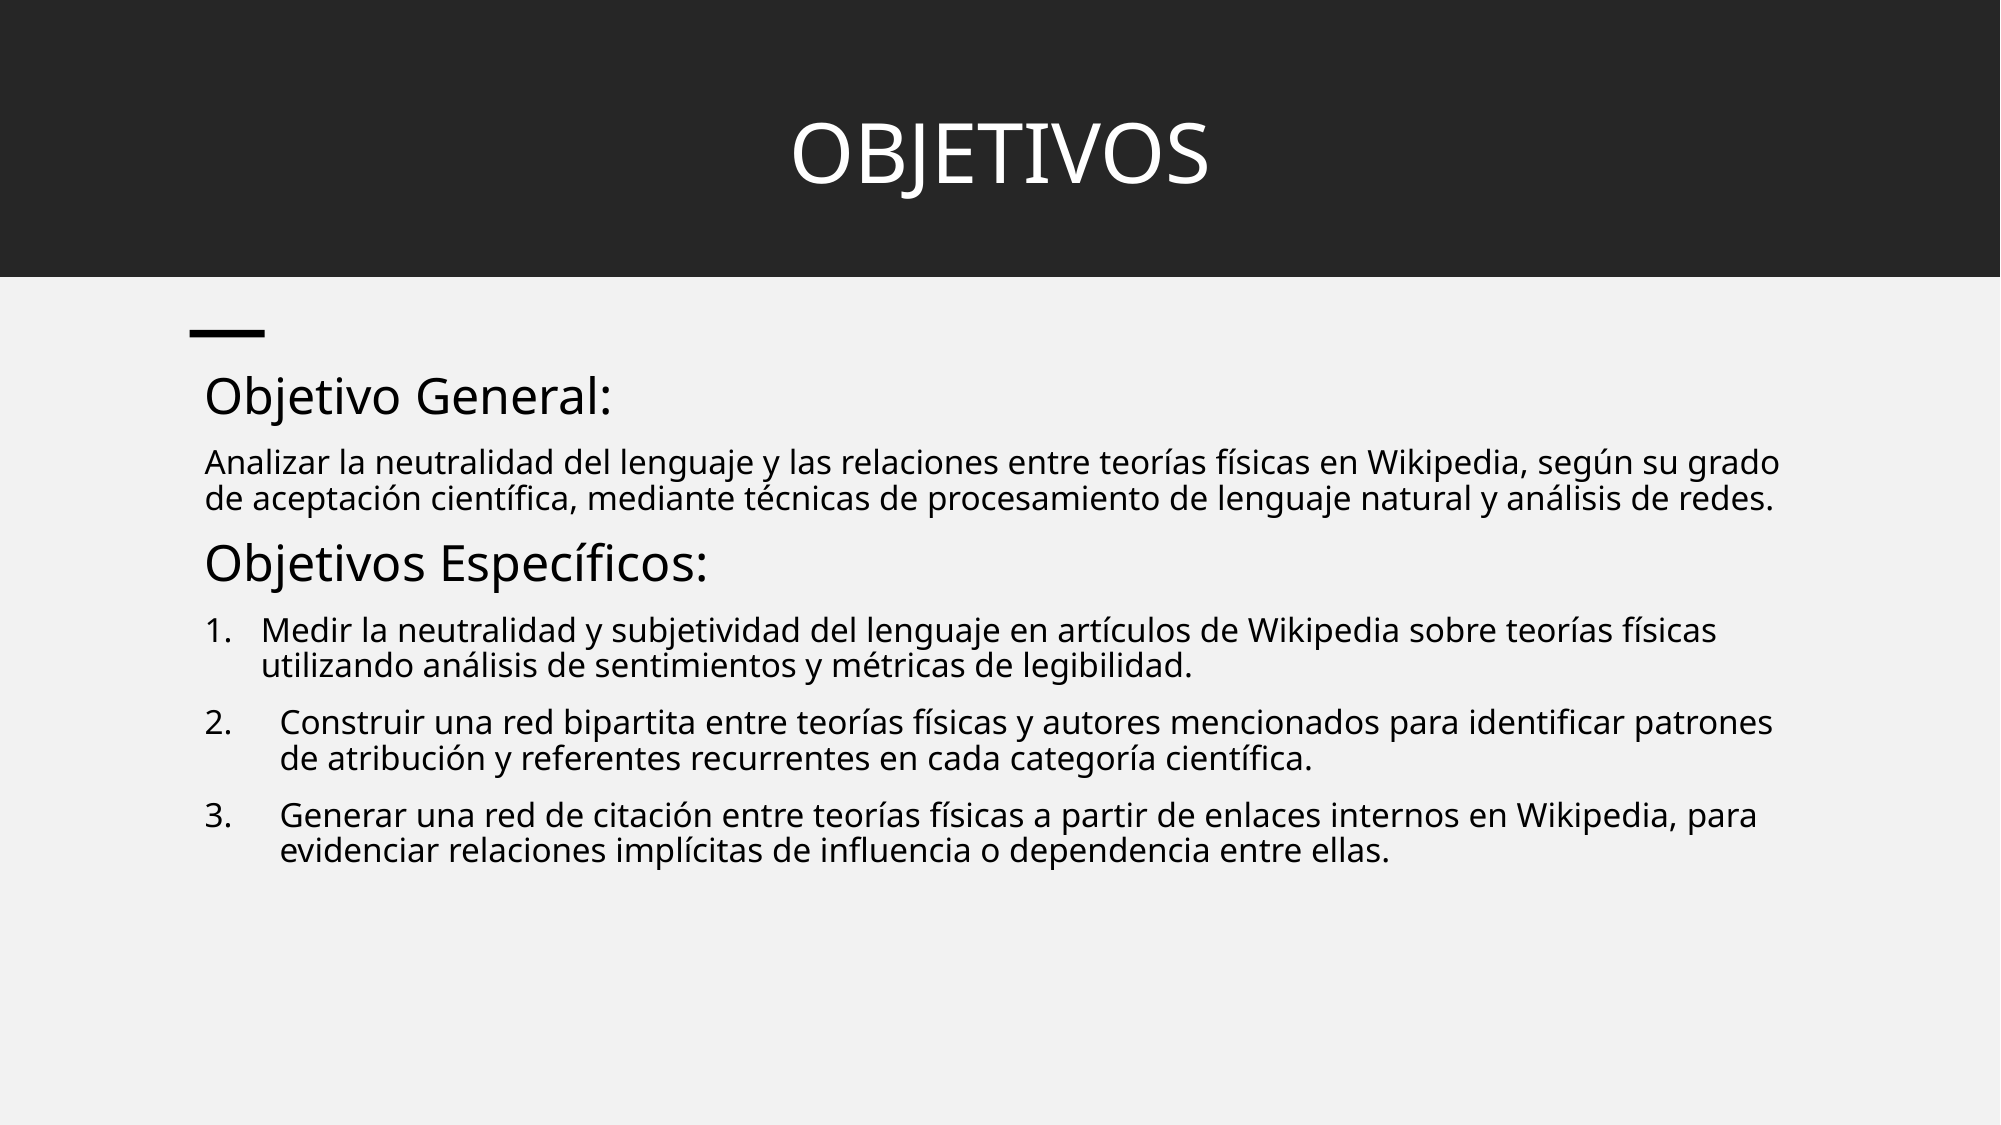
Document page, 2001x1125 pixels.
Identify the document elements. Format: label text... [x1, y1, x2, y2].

list Objetivo General: Analizar la neutralidad del lenguaje y las relaciones entre teorías físicas en Wikipedia, según su grado de aceptación científica, mediante técnicas de procesamiento de lenguaje natural y análisis de redes. Objetivos Específicos: Medir la neutralidad y subjetividad del lenguaje en artículos de Wikipedia sobre teorías físicas utilizando análisis de sentimientos y métricas de legibilidad. Construir una red bipartita entre teorías físicas y autores mencionados para identificar patrones de atribución y referentes recurrentes en cada categoría científica. Generar una red de citación entre teorías físicas a partir de enlaces internos en Wikipedia, para evidenciar relaciones implícitas de influencia o dependencia entre ellas. [189, 363, 1811, 1014]
text_box [0, 0, 2000, 275]
text_box [188, 328, 266, 339]
text_box [0, 275, 2000, 1125]
title OBJETIVOS [189, 104, 1812, 253]
